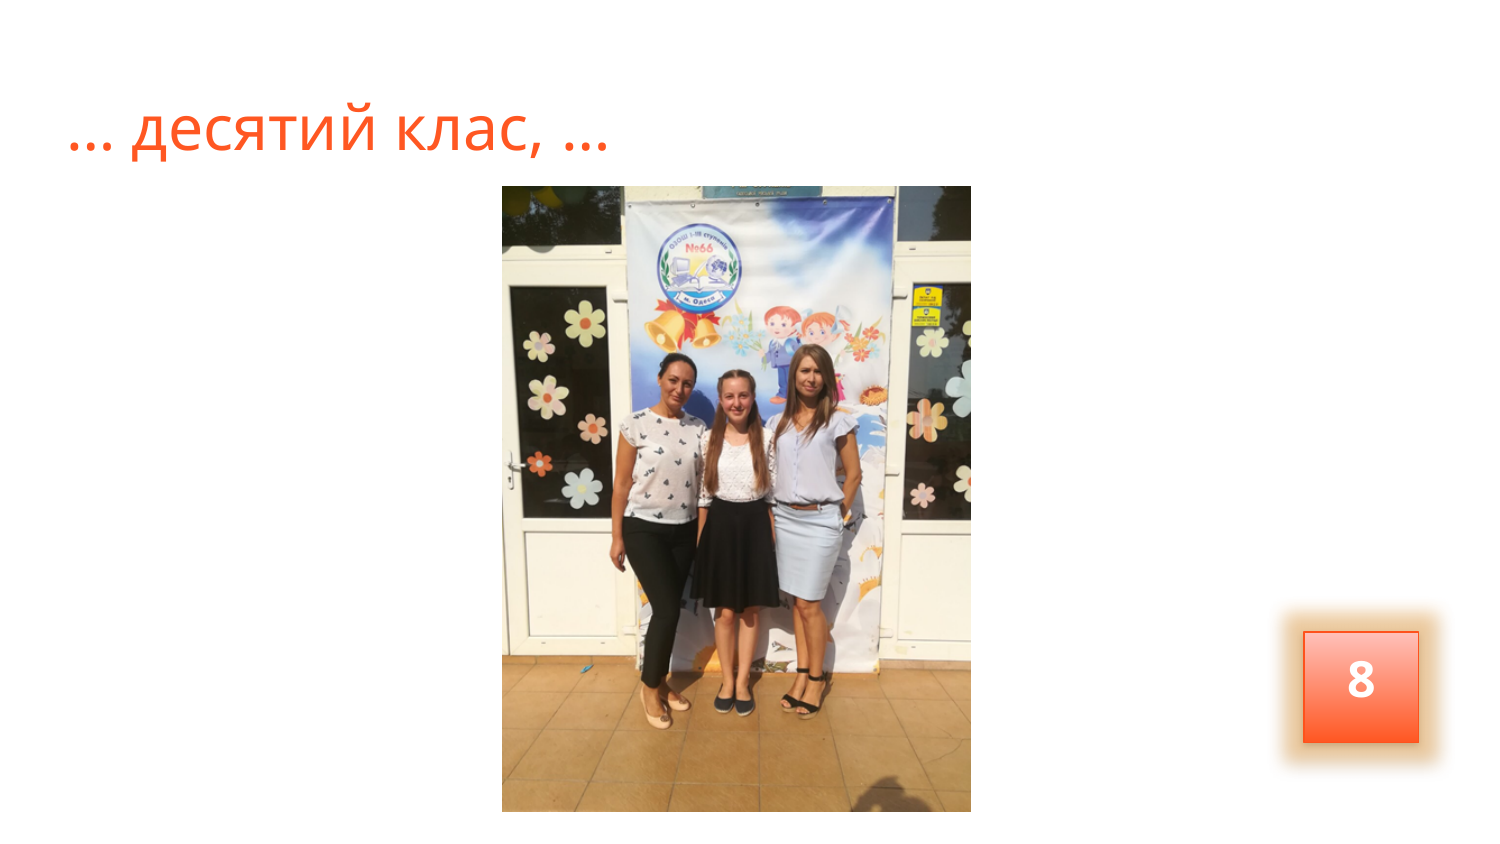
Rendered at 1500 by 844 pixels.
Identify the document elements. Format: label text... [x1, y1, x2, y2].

picture [502, 185, 971, 812]
text_box 8 [1303, 631, 1419, 743]
title … десятий клас, … [51, 72, 1449, 167]
